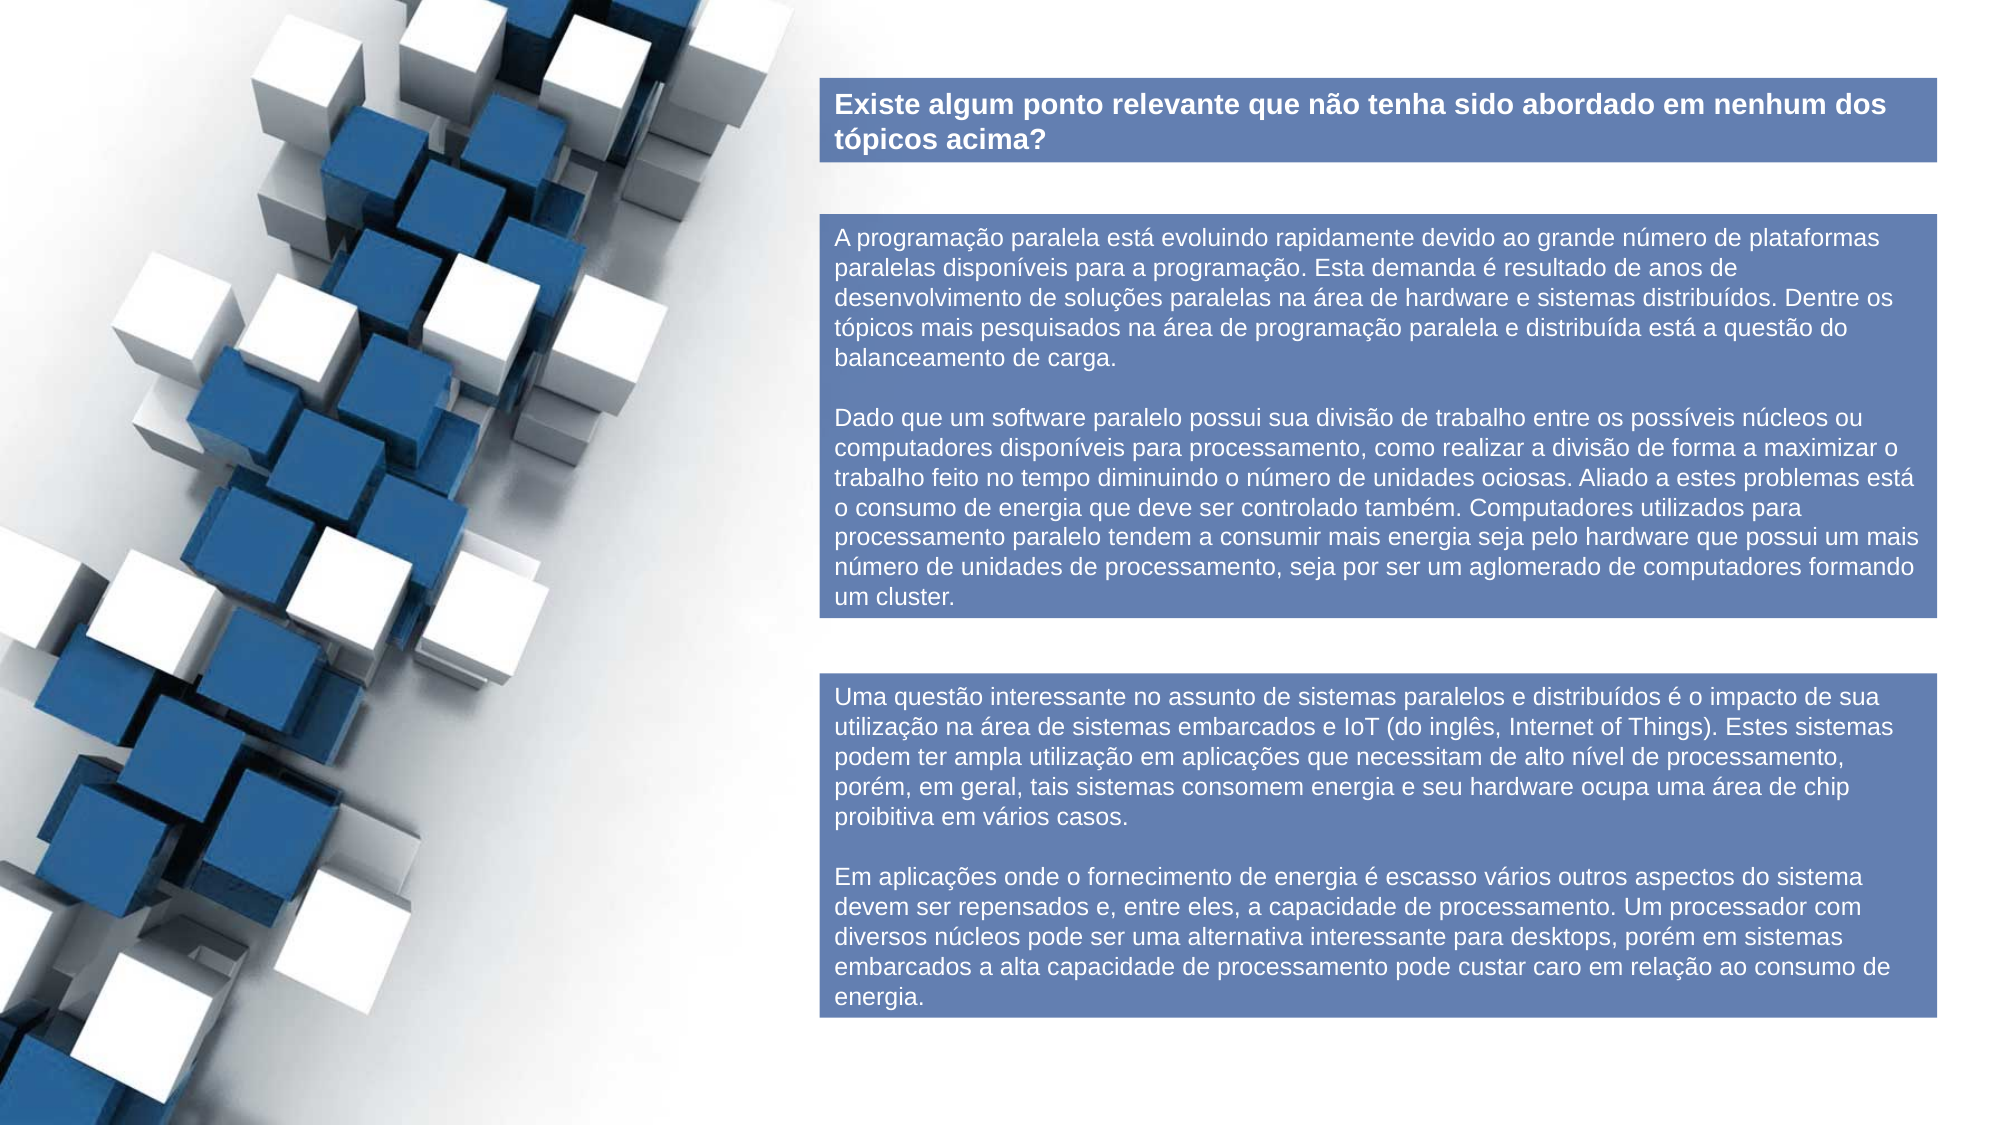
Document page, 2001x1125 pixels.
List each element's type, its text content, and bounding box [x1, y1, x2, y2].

text_box A programação paralela está evoluindo rapidamente devido ao grande número de plataformas paralelas disponíveis para a programação. Esta demanda é resultado de anos de desenvolvimento de soluções paralelas na área de hardware e sistemas distribuídos. Dentre os tópicos mais pesquisados na área de programação paralela e distribuída está a questão do balanceamento de carga. Dado que um software paralelo possui sua divisão de trabalho entre os possíveis núcleos ou computadores disponíveis para processamento, como realizar a divisão de forma a maximizar o trabalho feito no tempo diminuindo o número de unidades ociosas. Aliado a estes problemas está o consumo de energia que deve ser controlado também. Computadores utilizados para processamento paralelo tendem a consumir mais energia seja pelo hardware que possui um mais número de unidades de processamento, seja por ser um aglomerado de computadores formando um cluster. [819, 214, 1938, 619]
text_box Uma questão interessante no assunto de sistemas paralelos e distribuídos é o impacto de sua utilização na área de sistemas embarcados e IoT (do inglês, Internet of Things). Estes sistemas podem ter ampla utilização em aplicações que necessitam de alto nível de processamento, porém, em geral, tais sistemas consomem energia e seu hardware ocupa uma área de chip proibitiva em vários casos. Em aplicações onde o fornecimento de energia é escasso vários outros aspectos do sistema devem ser repensados e, entre eles, a capacidade de processamento. Um processador com diversos núcleos pode ser uma alternativa interessante para desktops, porém em sistemas embarcados a alta capacidade de processamento pode custar caro em relação ao consumo de energia. [819, 673, 1938, 1018]
picture [0, 0, 2001, 1125]
text_box Existe algum ponto relevante que não tenha sido abordado em nenhum dos tópicos acima? [819, 77, 1938, 163]
